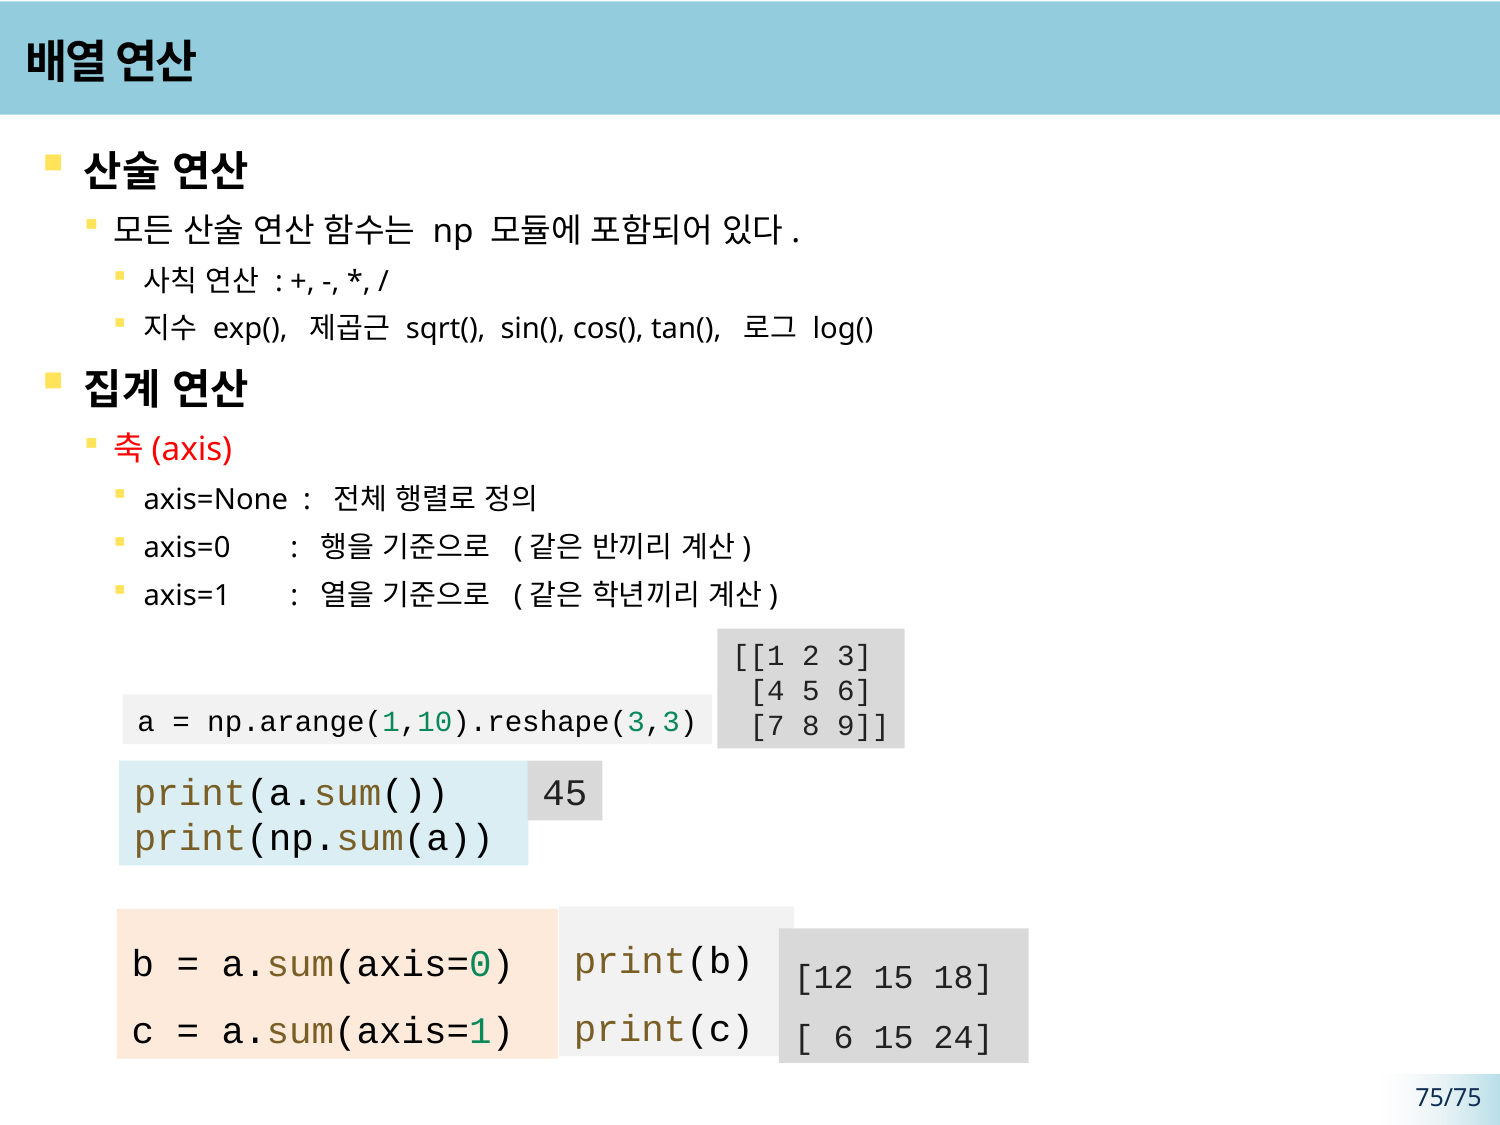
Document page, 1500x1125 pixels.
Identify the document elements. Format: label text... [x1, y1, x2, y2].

text_box [12 15 18] [ 6 15 24] [778, 928, 1029, 1063]
text_box [[1 2 3] [4 5 6] [7 8 9]] [717, 628, 905, 749]
title 배열 연산 [10, 21, 1288, 99]
text_box print(a.sum()) print(np.sum(a)) [119, 760, 529, 866]
text_box a = np.arange(1,10).reshape(3,3) [122, 694, 713, 745]
text_box 45 [527, 760, 603, 821]
list 산술 연산 모든 산술 연산 함수는 np 모듈에 포함되어 있다. 사칙 연산 : +, -, *, / 지수 exp(), 제곱근 sqrt(), sin(), cos(), tan(), 로그 log() 집계 연산 축(axis) axis=None : 전체 행렬로 정의 axis=0 : 행을 기준으로 (같은 반끼리 계산) axis=1 : 열을 기준으로 (같은 학년끼리 계산) [10, 126, 1481, 1057]
text_box b = a.sum(axis=0) c = a.sum(axis=1) [116, 908, 558, 1059]
text_box print(b) print(c) [558, 906, 795, 1057]
